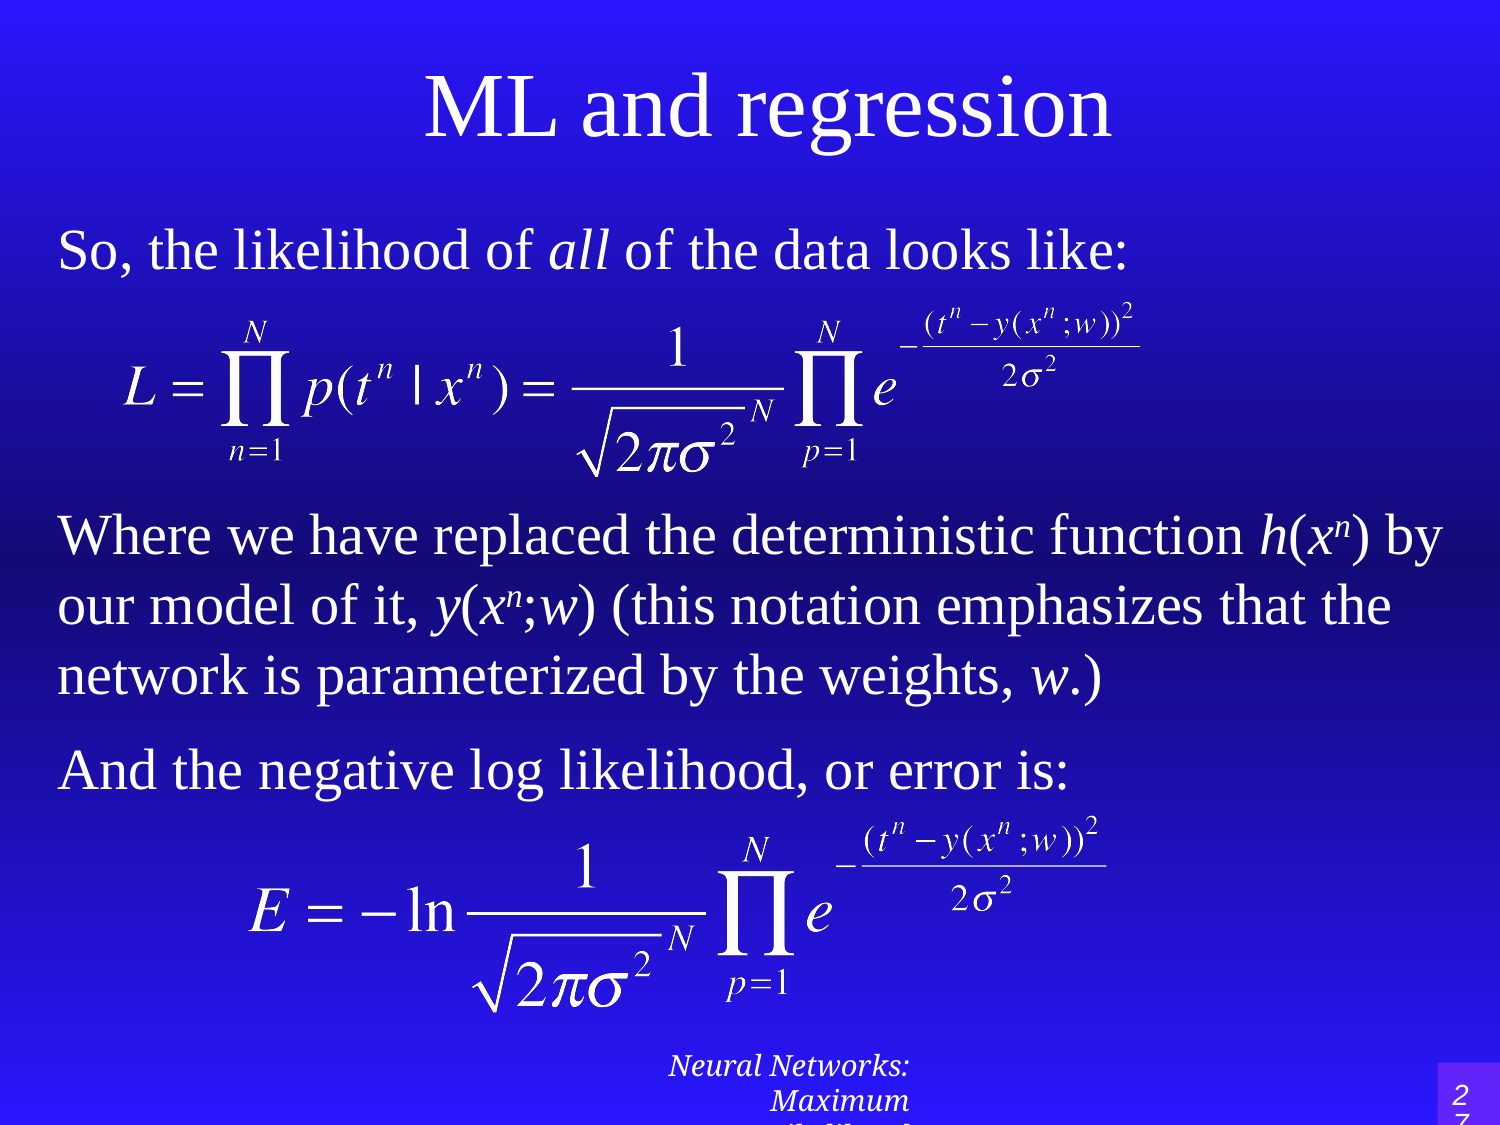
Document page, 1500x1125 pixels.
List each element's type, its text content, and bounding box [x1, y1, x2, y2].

list So, the likelihood of all of the data looks like: Where we have replaced the deterministic function h(xn) by our model of it, y(xn;w) (this notation emphasizes that the network is parameterized by the weights, w.) And the negative log likelihood, or error is: [42, 203, 1480, 1017]
footer Neural Networks: Maximum Likelihood [612, 1075, 925, 1125]
slide_number 27 [1437, 1062, 1500, 1125]
picture [237, 799, 1127, 1026]
title ML and regression [37, 37, 1500, 163]
picture [112, 287, 1157, 488]
